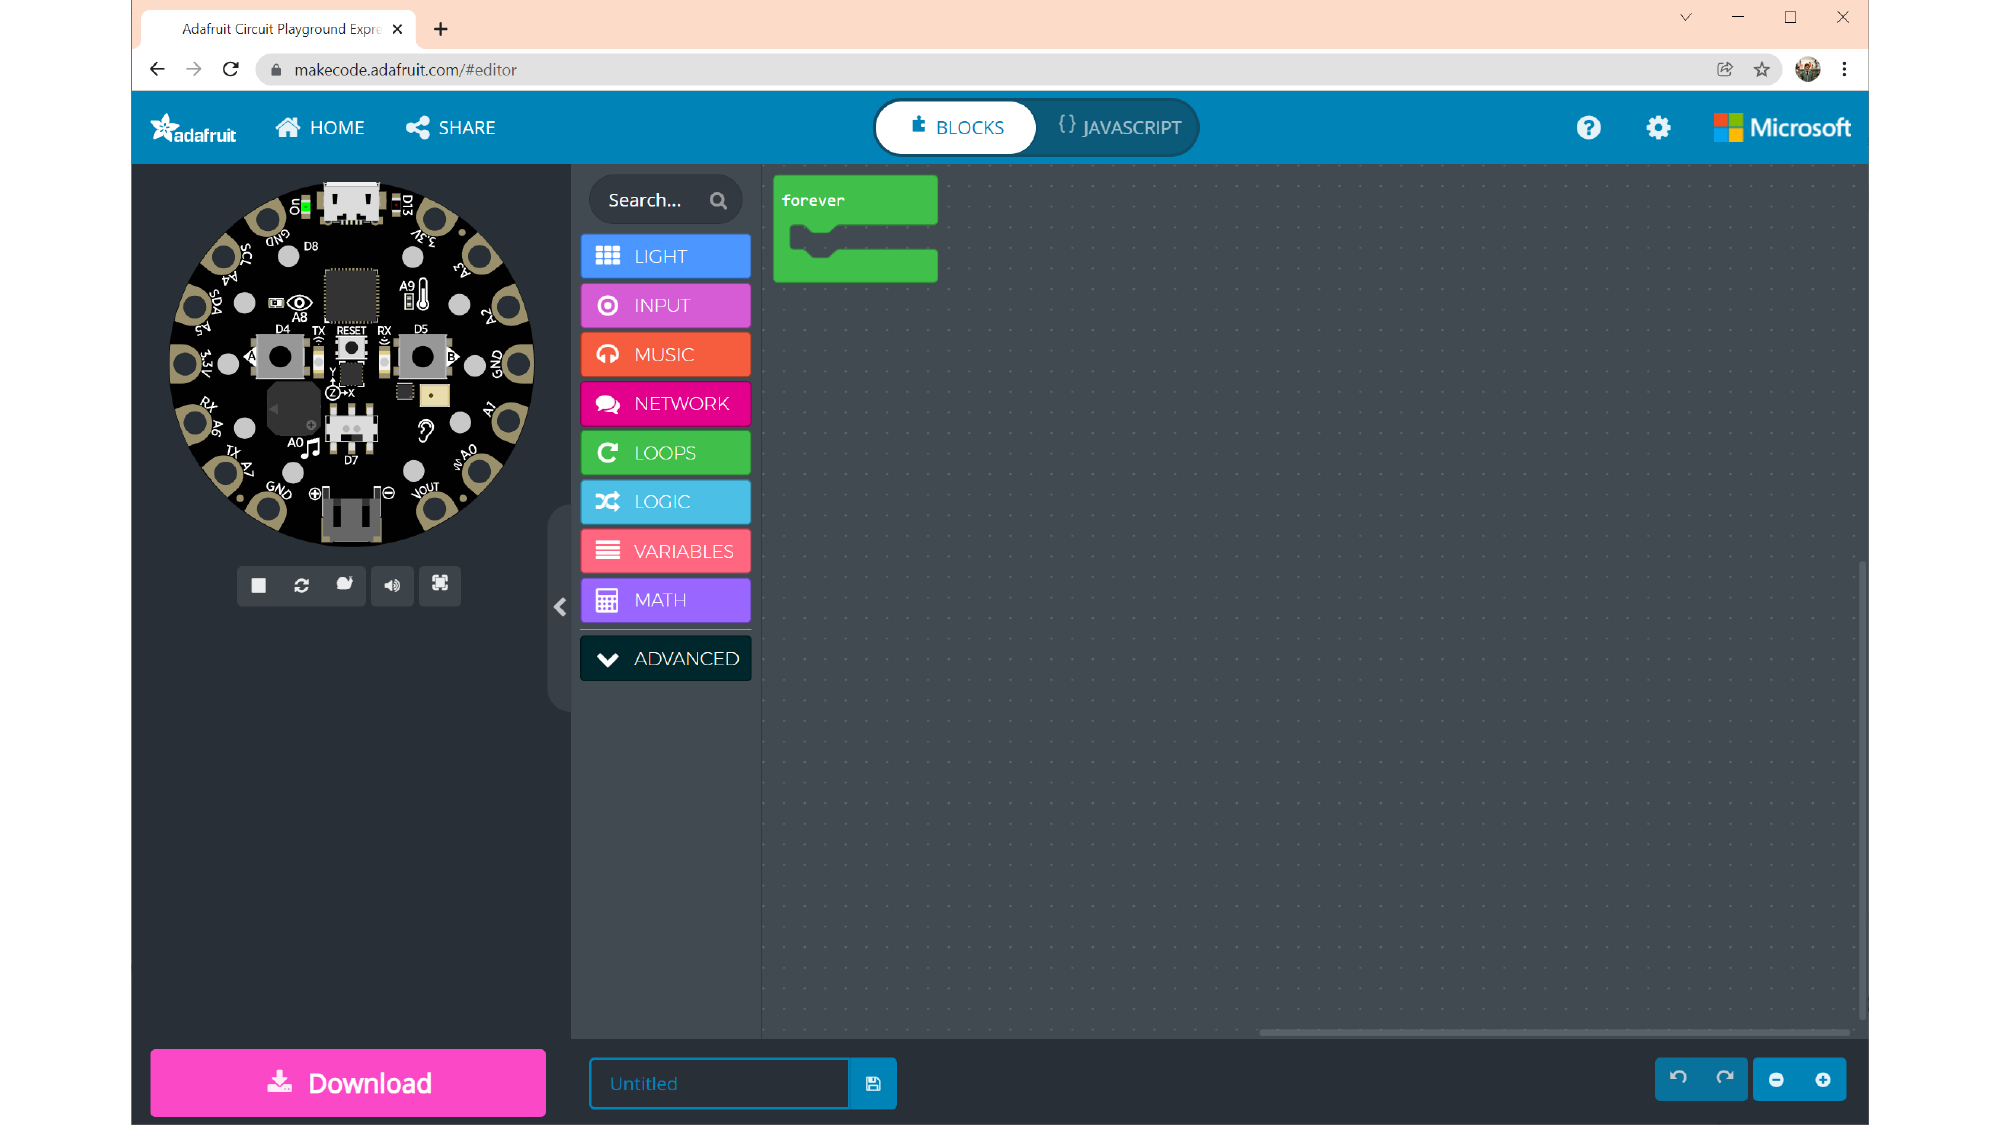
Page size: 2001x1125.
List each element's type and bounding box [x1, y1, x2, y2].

picture [131, 165, 1869, 1125]
picture [276, 118, 300, 136]
picture [1715, 114, 1743, 141]
picture [185, 129, 208, 141]
picture [1774, 124, 1788, 136]
picture [407, 116, 429, 139]
picture [1647, 116, 1670, 139]
picture [1752, 119, 1771, 136]
picture [874, 99, 1199, 156]
picture [131, 0, 1869, 90]
picture [215, 131, 235, 141]
picture [151, 115, 179, 141]
picture [1791, 118, 1850, 136]
picture [175, 133, 182, 141]
picture [1578, 116, 1600, 139]
